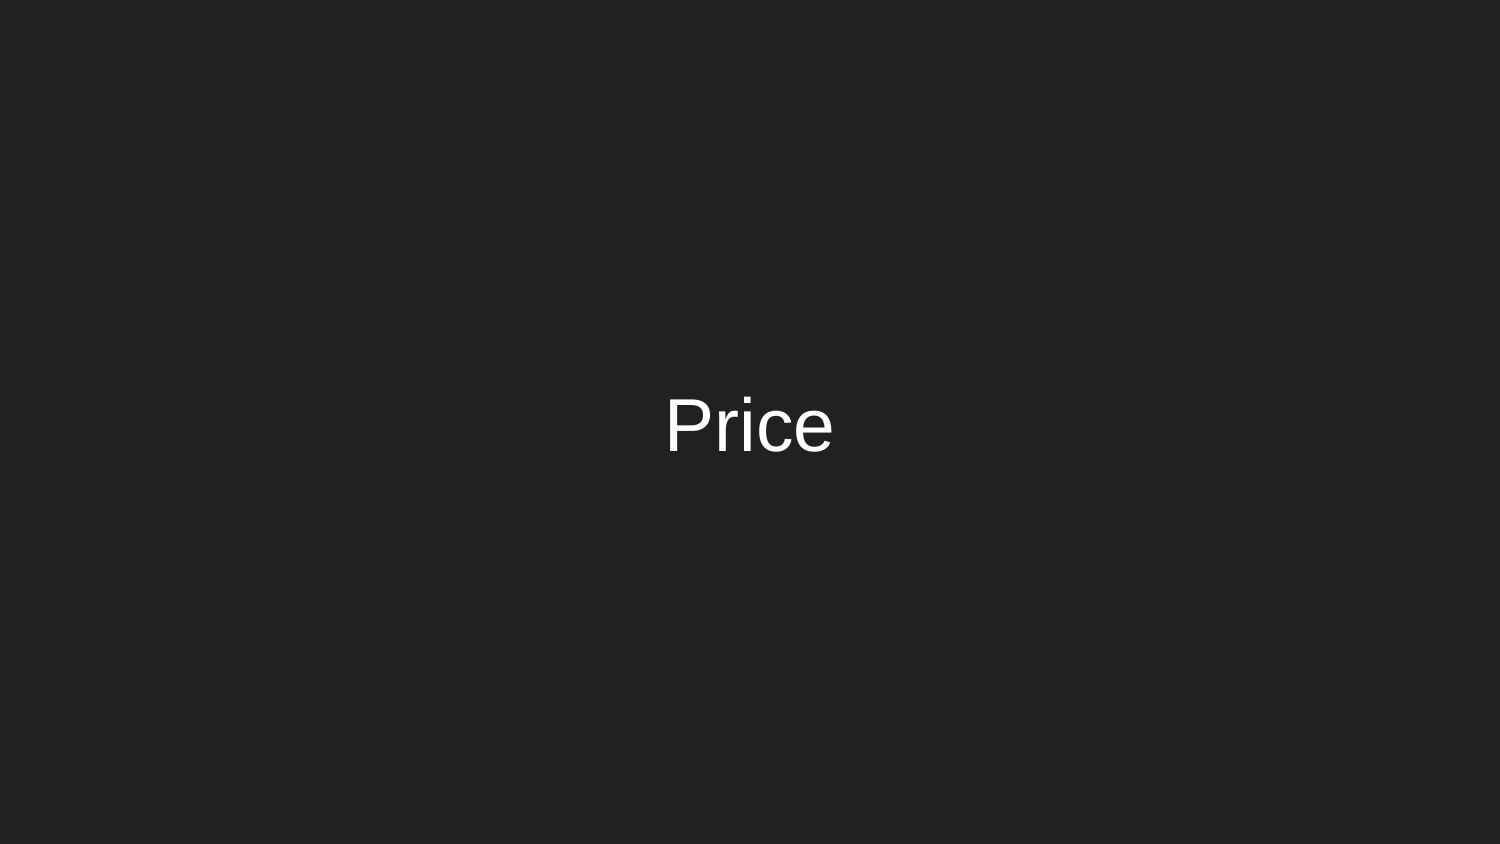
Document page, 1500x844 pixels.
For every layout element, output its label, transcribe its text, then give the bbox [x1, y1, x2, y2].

title Price [51, 352, 1449, 491]
